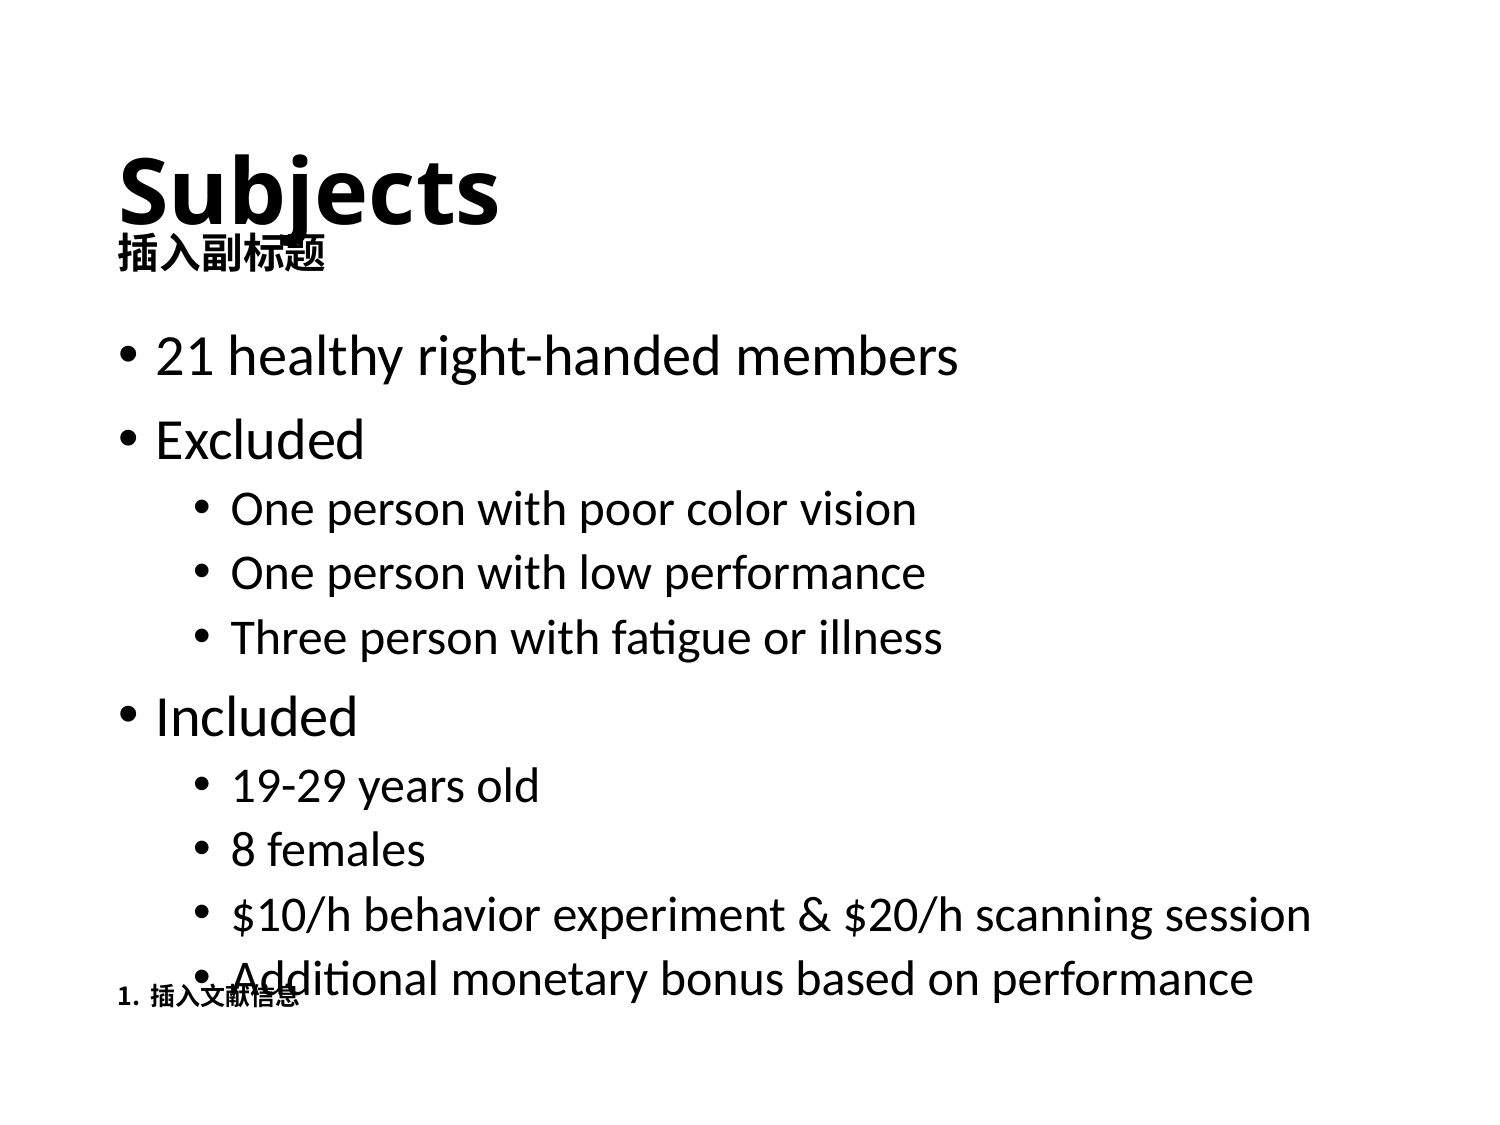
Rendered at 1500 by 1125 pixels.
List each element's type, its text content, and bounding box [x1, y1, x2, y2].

title Subjects [103, 85, 1397, 304]
list 21 healthy right-handed members Excluded One person with poor color vision One person with low performance Three person with fatigue or illness Included 19-29 years old 8 females $10/h behavior experiment & $20/h scanning session Additional monetary bonus based on performance [103, 317, 1397, 1081]
